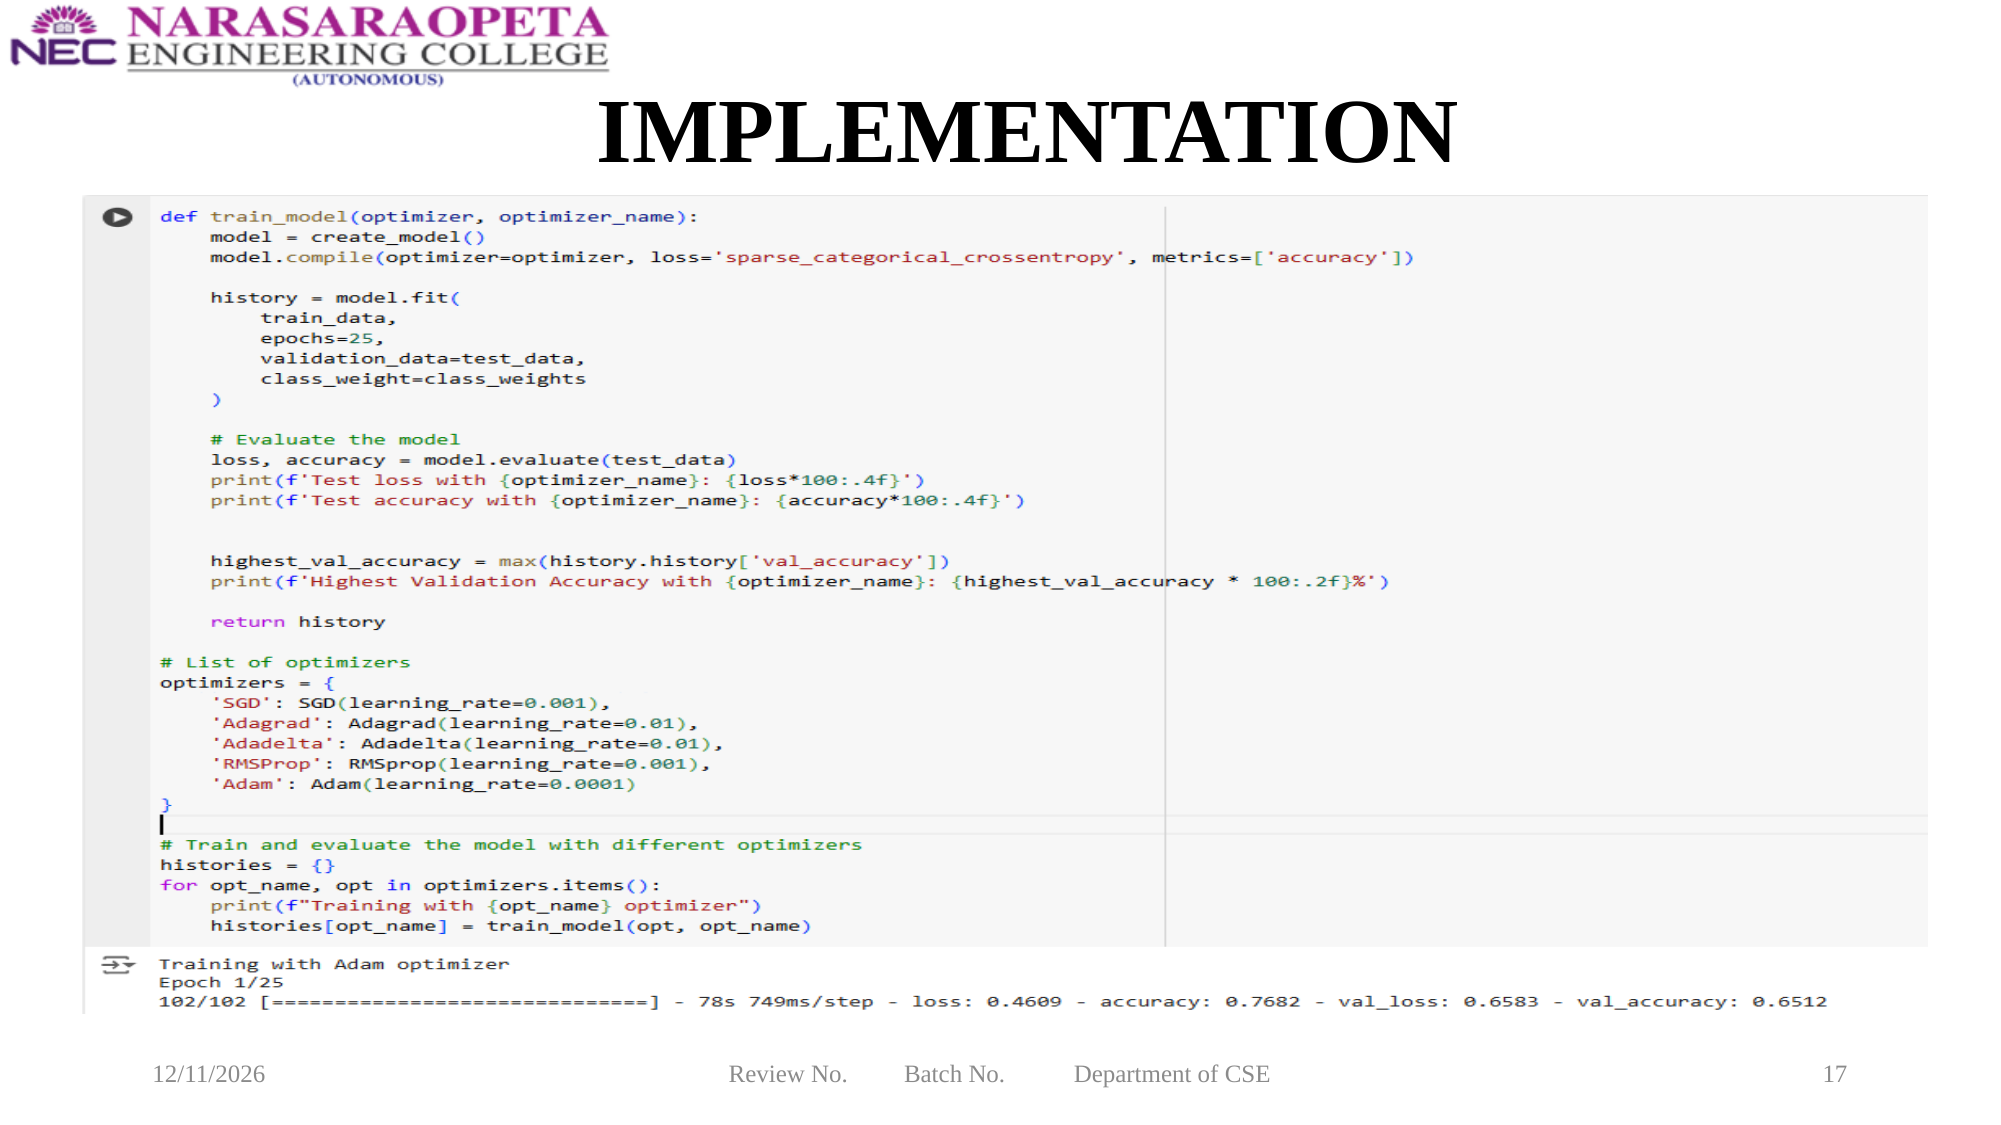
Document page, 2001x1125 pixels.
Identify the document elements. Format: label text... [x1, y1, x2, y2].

footer Review No. Batch No. Department of CSE [662, 1042, 1338, 1103]
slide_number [137, 1042, 588, 1103]
picture [0, 0, 1928, 1014]
slide_number 17 [1412, 1042, 1863, 1103]
title IMPLEMENTATION [193, 40, 1863, 195]
